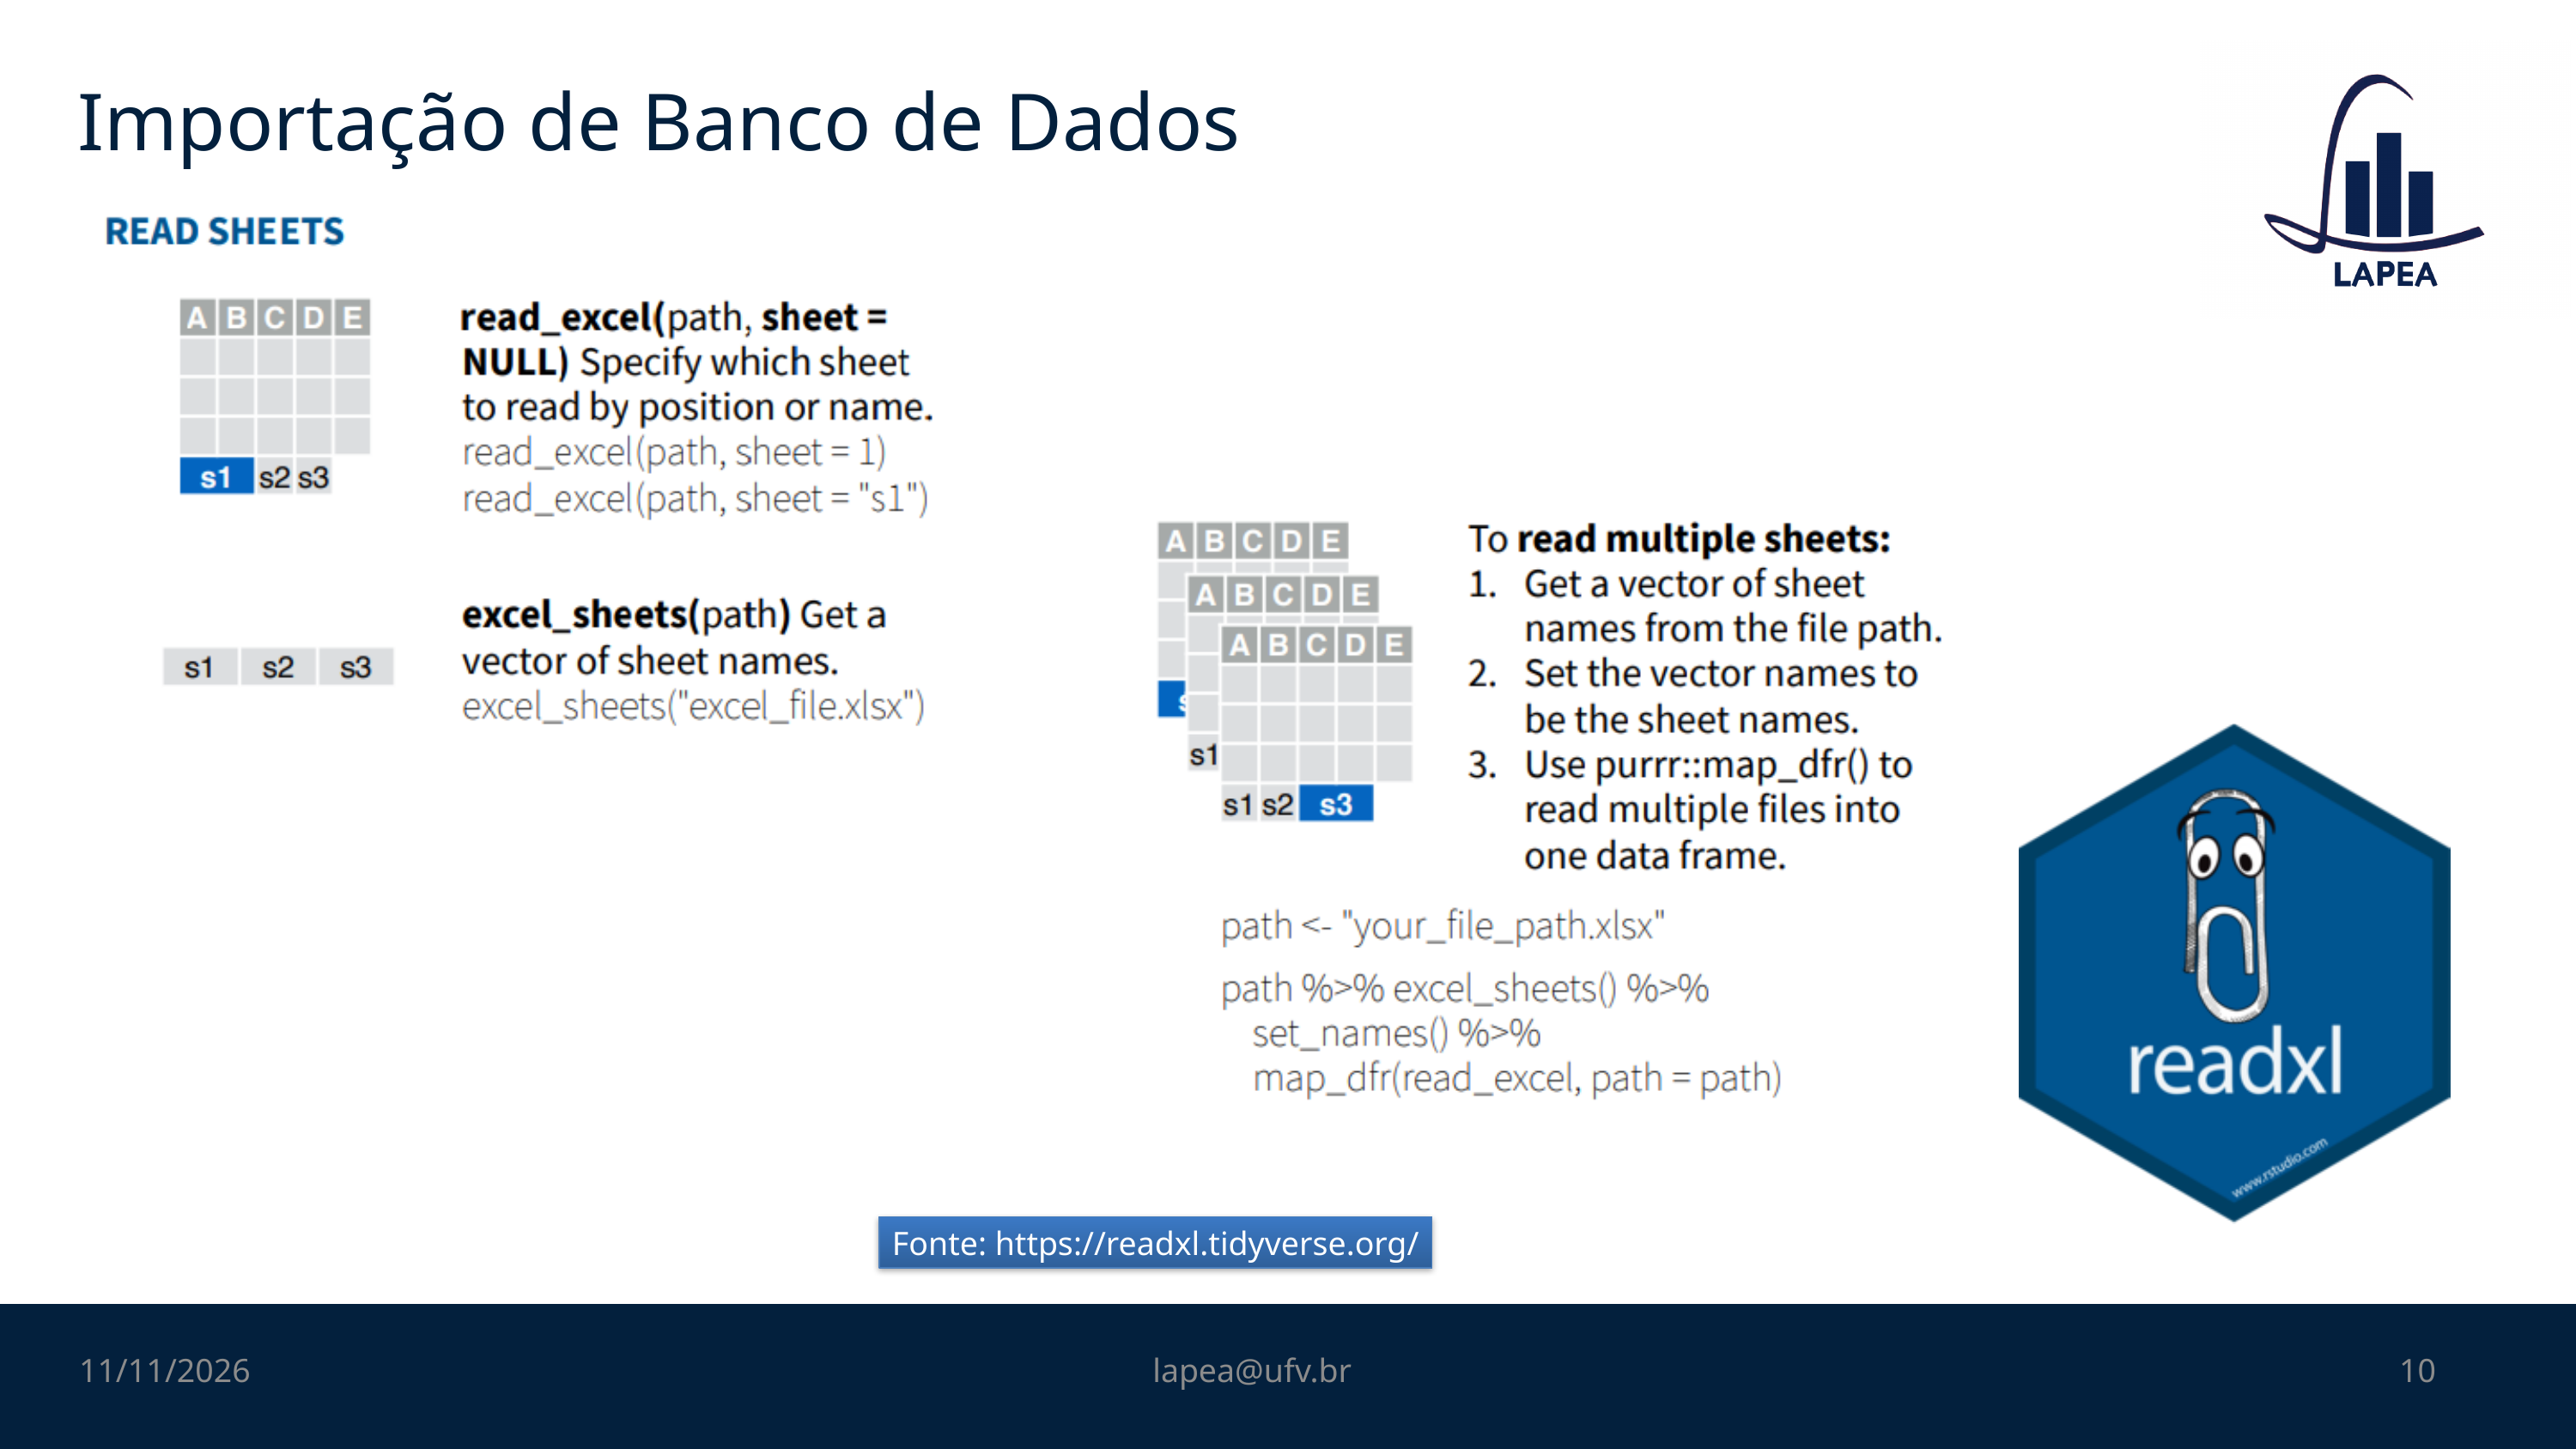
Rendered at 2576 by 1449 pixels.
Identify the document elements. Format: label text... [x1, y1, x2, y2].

picture [2019, 724, 2451, 1224]
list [65, 201, 975, 773]
title Importação de Banco de Dados [64, 39, 2190, 200]
footer lapea@ufv.br [410, 1346, 2095, 1398]
picture [2200, 40, 2571, 318]
slide_number 10 [2148, 1346, 2450, 1398]
text_box Fonte: https://readxl.tidyverse.org/ [878, 1216, 1432, 1269]
picture [1072, 488, 1982, 1156]
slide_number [66, 1346, 368, 1398]
